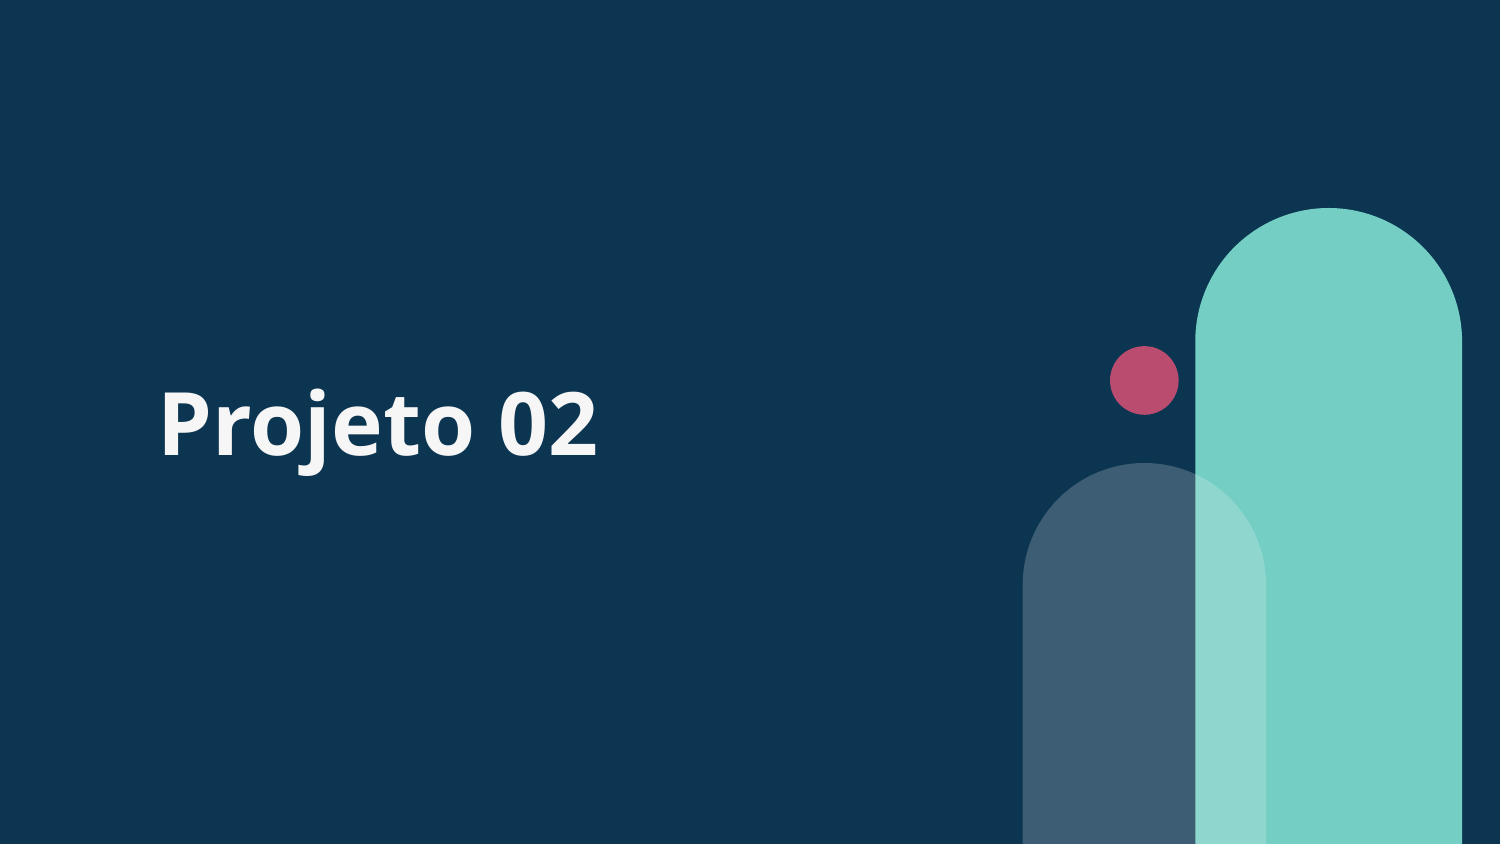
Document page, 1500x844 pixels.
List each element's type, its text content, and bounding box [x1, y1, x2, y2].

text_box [1022, 207, 1463, 844]
text_box Projeto 02 [142, 352, 687, 491]
